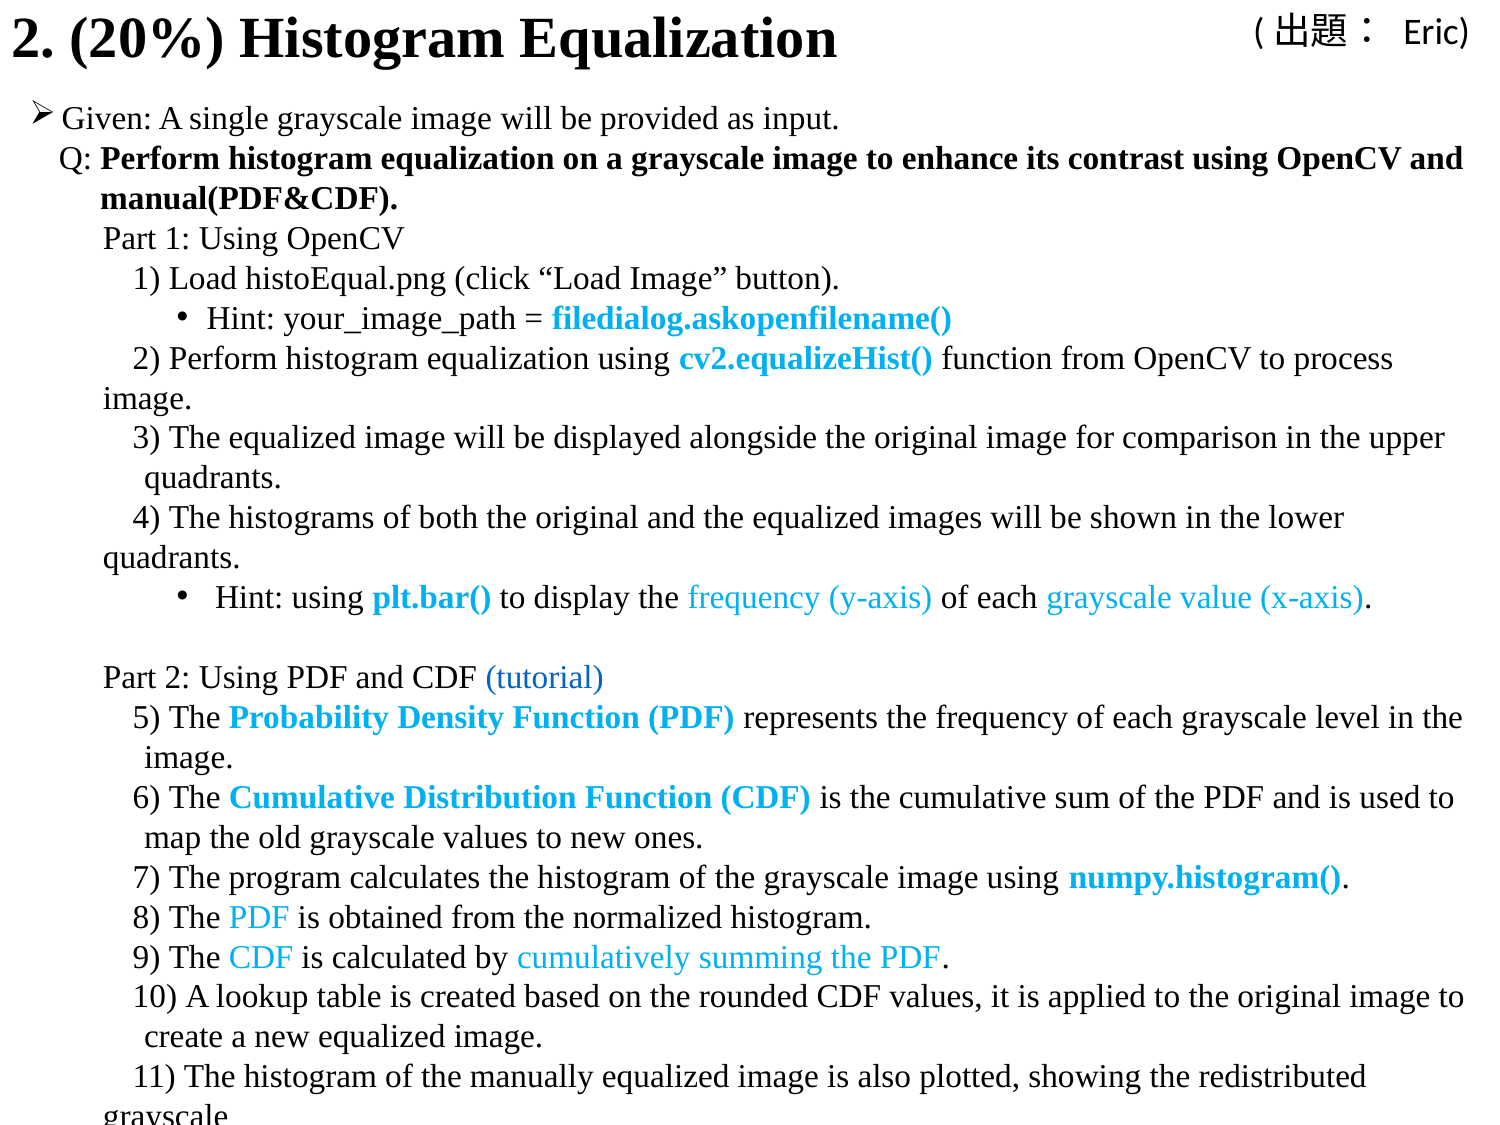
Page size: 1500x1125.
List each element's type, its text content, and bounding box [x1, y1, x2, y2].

text_box Given: A single grayscale image will be provided as input. Q: Perform histogram equalization on a grayscale image to enhance its contrast using OpenCV and manual(PDF&CDF). Part 1: Using OpenCV Load histoEqual.png (click “Load Image” button). Hint: your_image_path = filedialog.askopenfilename() Perform histogram equalization using cv2.equalizeHist() function from OpenCV to process image. The equalized image will be displayed alongside the original image for comparison in the upper quadrants. The histograms of both the original and the equalized images will be shown in the lower quadrants. Hint: using plt.bar() to display the frequency (y-axis) of each grayscale value (x-axis). Part 2: Using PDF and CDF (tutorial) The Probability Density Function (PDF) represents the frequency of each grayscale level in the image. The Cumulative Distribution Function (CDF) is the cumulative sum of the PDF and is used to map the old grayscale values to new ones. The program calculates the histogram of the grayscale image using numpy.histogram(). The PDF is obtained from the normalized histogram. The CDF is calculated by cumulatively summing the PDF. A lookup table is created based on the rounded CDF values, it is applied to the original image to create a new equalized image. The histogram of the manually equalized image is also plotted, showing the redistributed grayscale frequencies. Click “2. Histogram Equalization” button to show result. [0, 88, 1500, 1125]
title 2. (20%) Histogram Equalization [0, 0, 944, 79]
text_box (出題： Eric) [1238, 0, 1500, 60]
